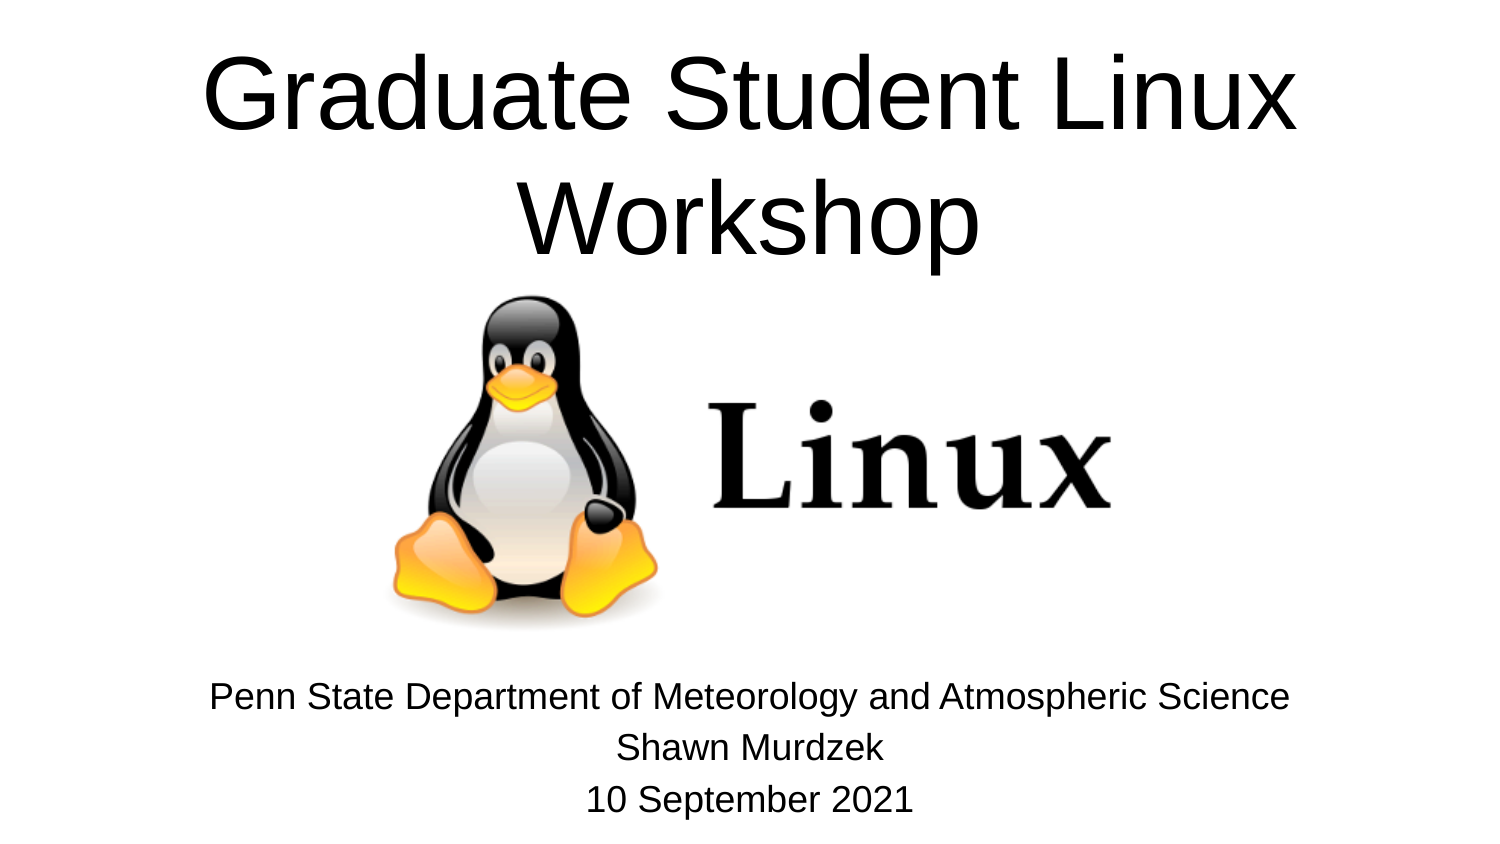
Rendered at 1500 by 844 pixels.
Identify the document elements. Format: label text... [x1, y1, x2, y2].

picture [365, 269, 1135, 651]
title Graduate Student Linux Workshop [51, 9, 1449, 290]
subtitle Penn State Department of Meteorology and Atmospheric Science Shawn Murdzek 10 September 2021 [51, 649, 1449, 844]
